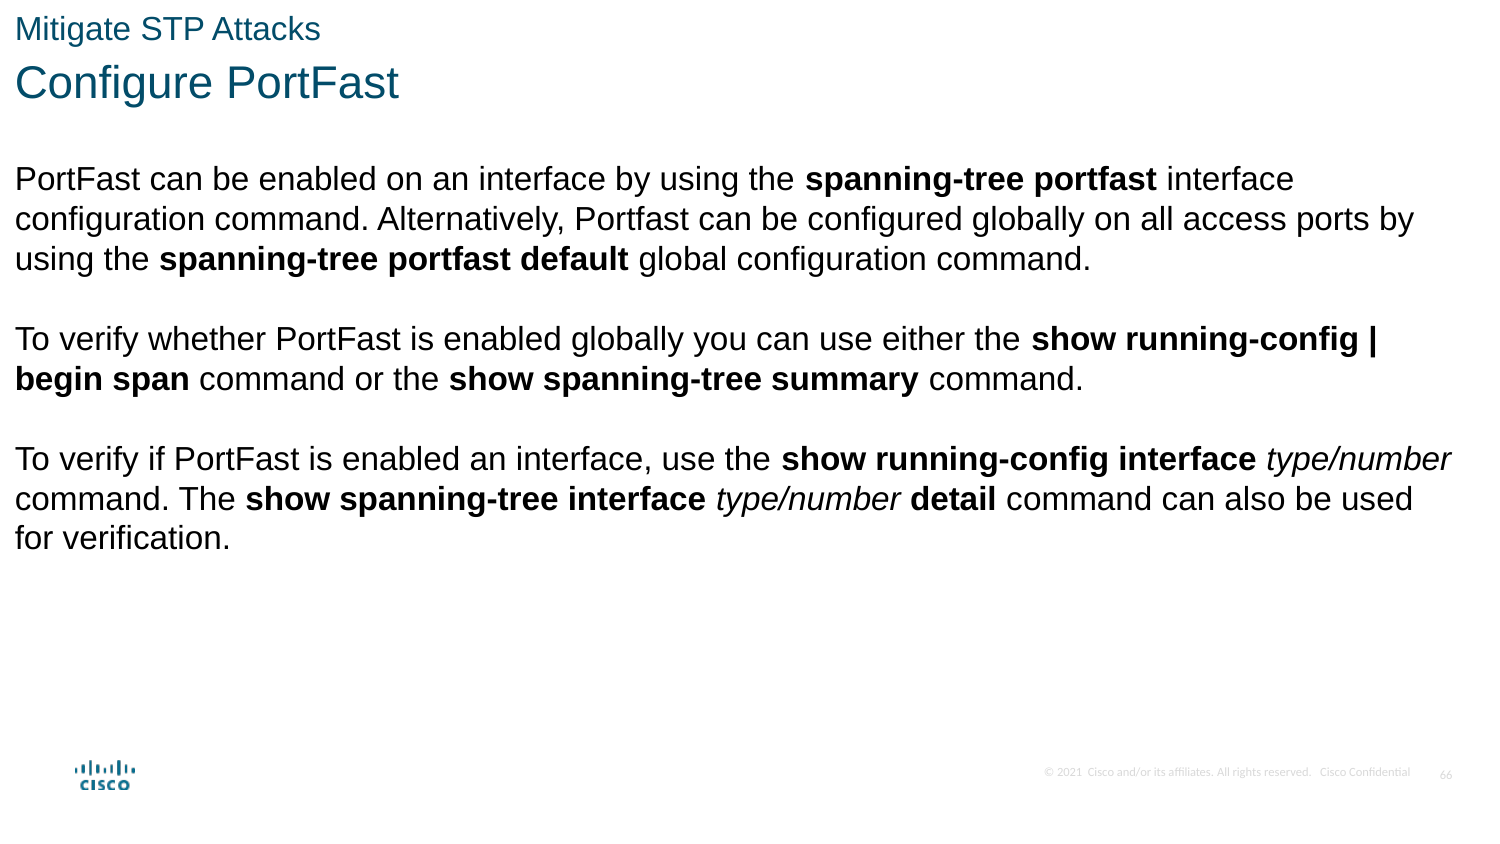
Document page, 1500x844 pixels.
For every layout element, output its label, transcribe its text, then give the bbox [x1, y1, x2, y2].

list Configure PortFast [0, 45, 1500, 195]
slide_number 66 [1425, 759, 1500, 797]
list Mitigate STP Attacks [0, 0, 1500, 45]
text_box PortFast can be enabled on an interface by using the spanning-tree portfast interface configuration command. Alternatively, Portfast can be configured globally on all access ports by using the spanning-tree portfast default global configuration command. To verify whether PortFast is enabled globally you can use either the show running-config | begin span command or the show spanning-tree summary command. To verify if PortFast is enabled an interface, use the show running-config interface type/number command. The show spanning-tree interface type/number detail command can also be used for verification. [0, 150, 1473, 666]
picture [75, 759, 135, 790]
